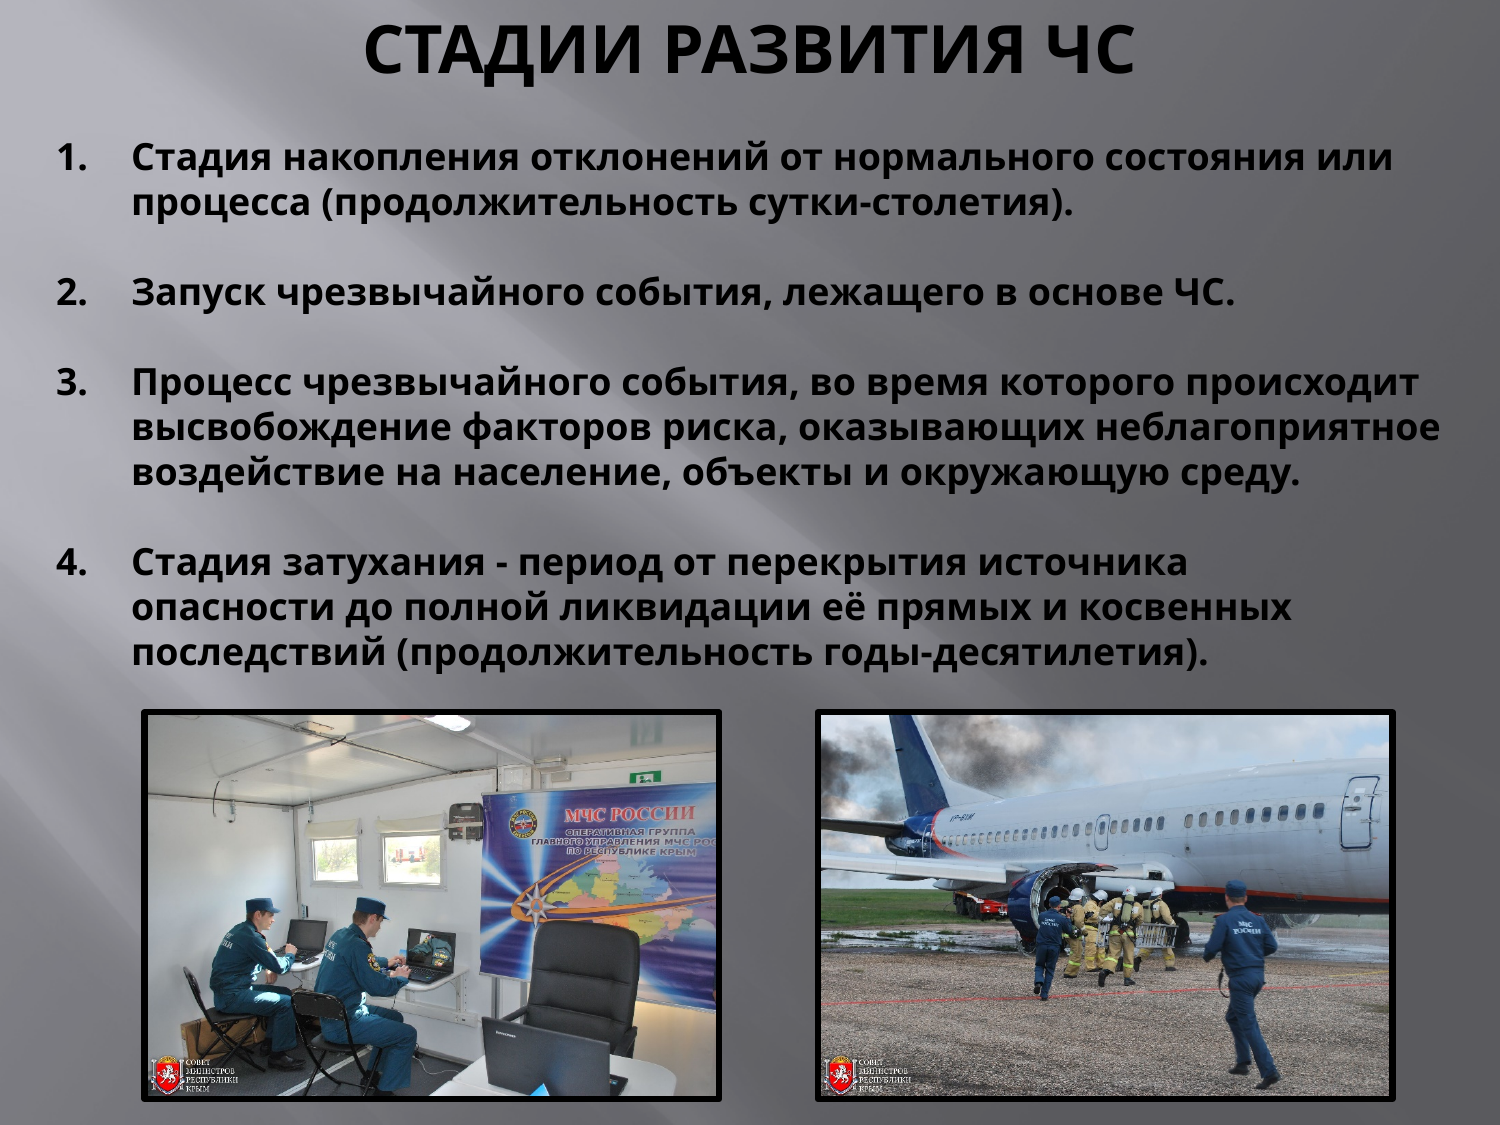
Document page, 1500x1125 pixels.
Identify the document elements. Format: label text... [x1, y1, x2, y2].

picture [147, 715, 717, 1097]
text_box СТАДИИ РАЗВИТИЯ ЧС [0, 0, 1500, 95]
picture [820, 715, 1390, 1097]
text_box Стадия накопления отклонений от нормального состояния или процесса (продолжительность сутки-столетия). Запуск чрезвычайного события, лежащего в основе ЧС. Процесс чрезвычайного события, во время которого происходит высвобождение факторов риска, оказывающих неблагоприятное воздействие на население, объекты и окружающую среду. Стадия затухания - период от перекрытия источника опасности до полной ликвидации её прямых и косвенных последствий (продолжительность годы-десятилетия). [41, 125, 1459, 681]
